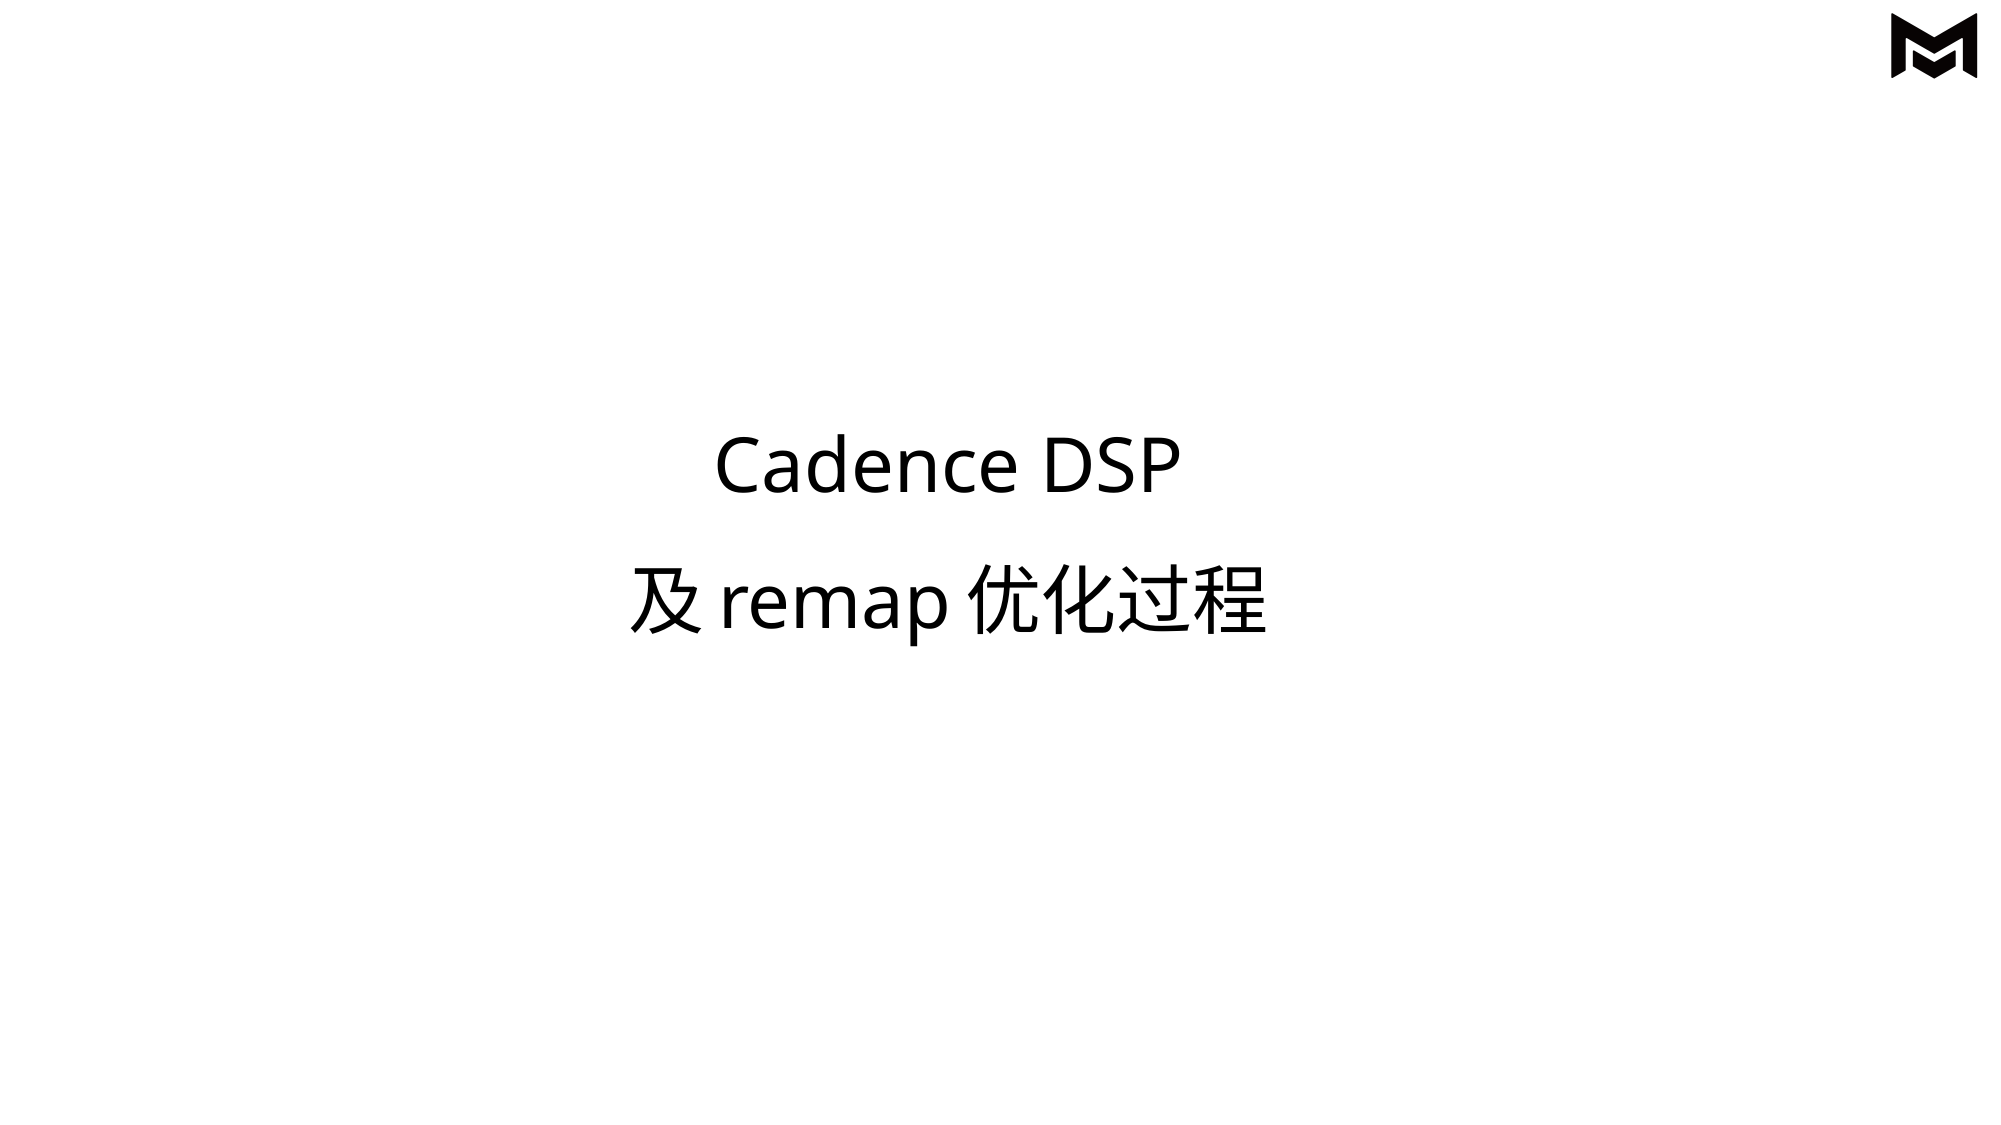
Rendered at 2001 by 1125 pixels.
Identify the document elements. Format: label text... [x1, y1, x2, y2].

text_box Cadence DSP 及remap优化过程 [43, 361, 1854, 652]
picture [1881, 0, 1987, 86]
